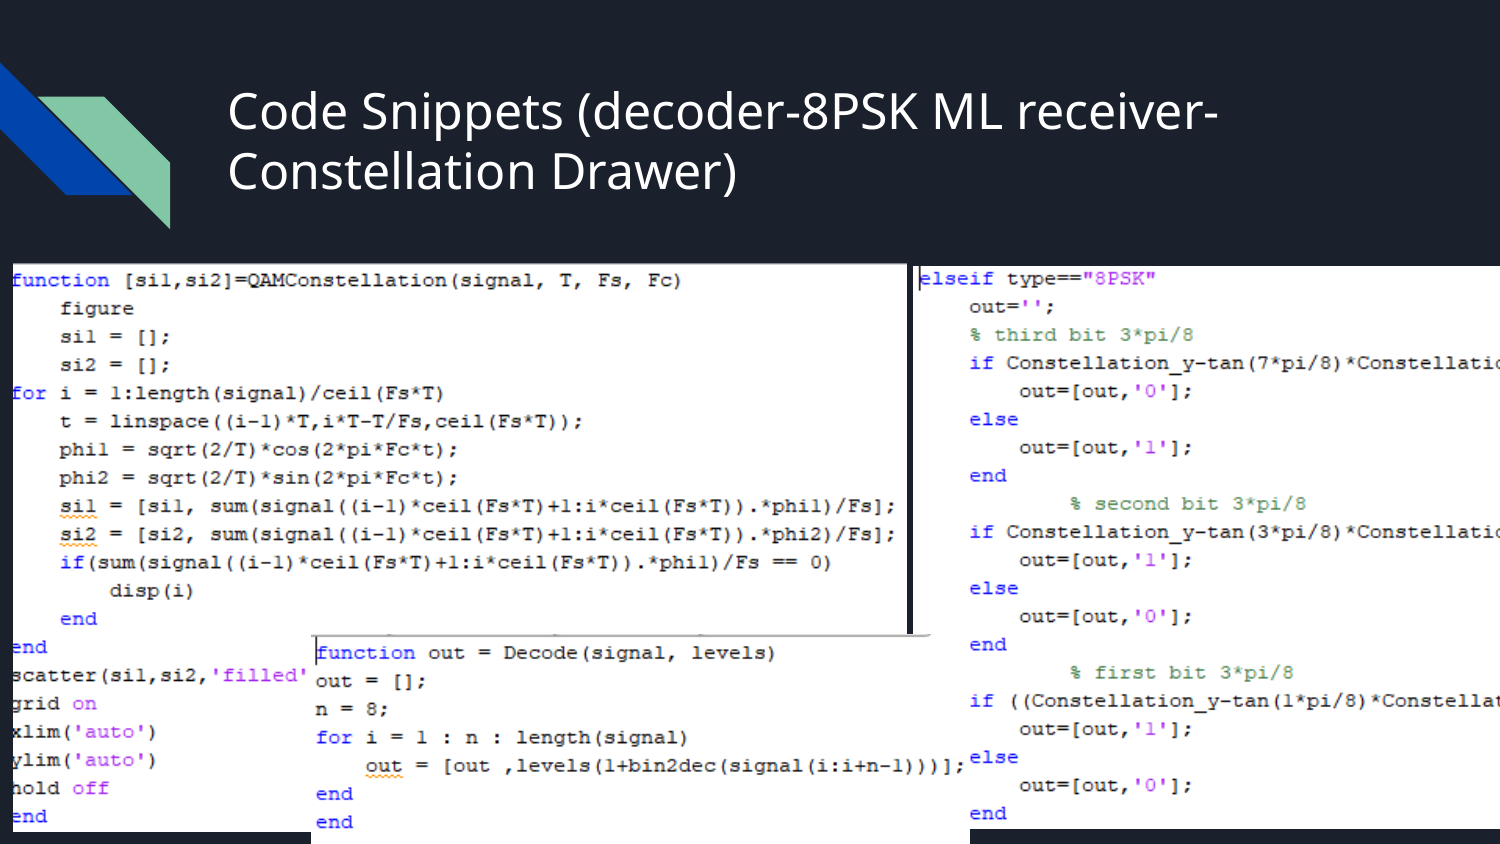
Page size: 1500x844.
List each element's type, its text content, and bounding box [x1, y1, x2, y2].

title Code Snippets (decoder-8PSK ML receiver- Constellation Drawer) [212, 64, 1368, 215]
picture [12, 263, 1500, 844]
